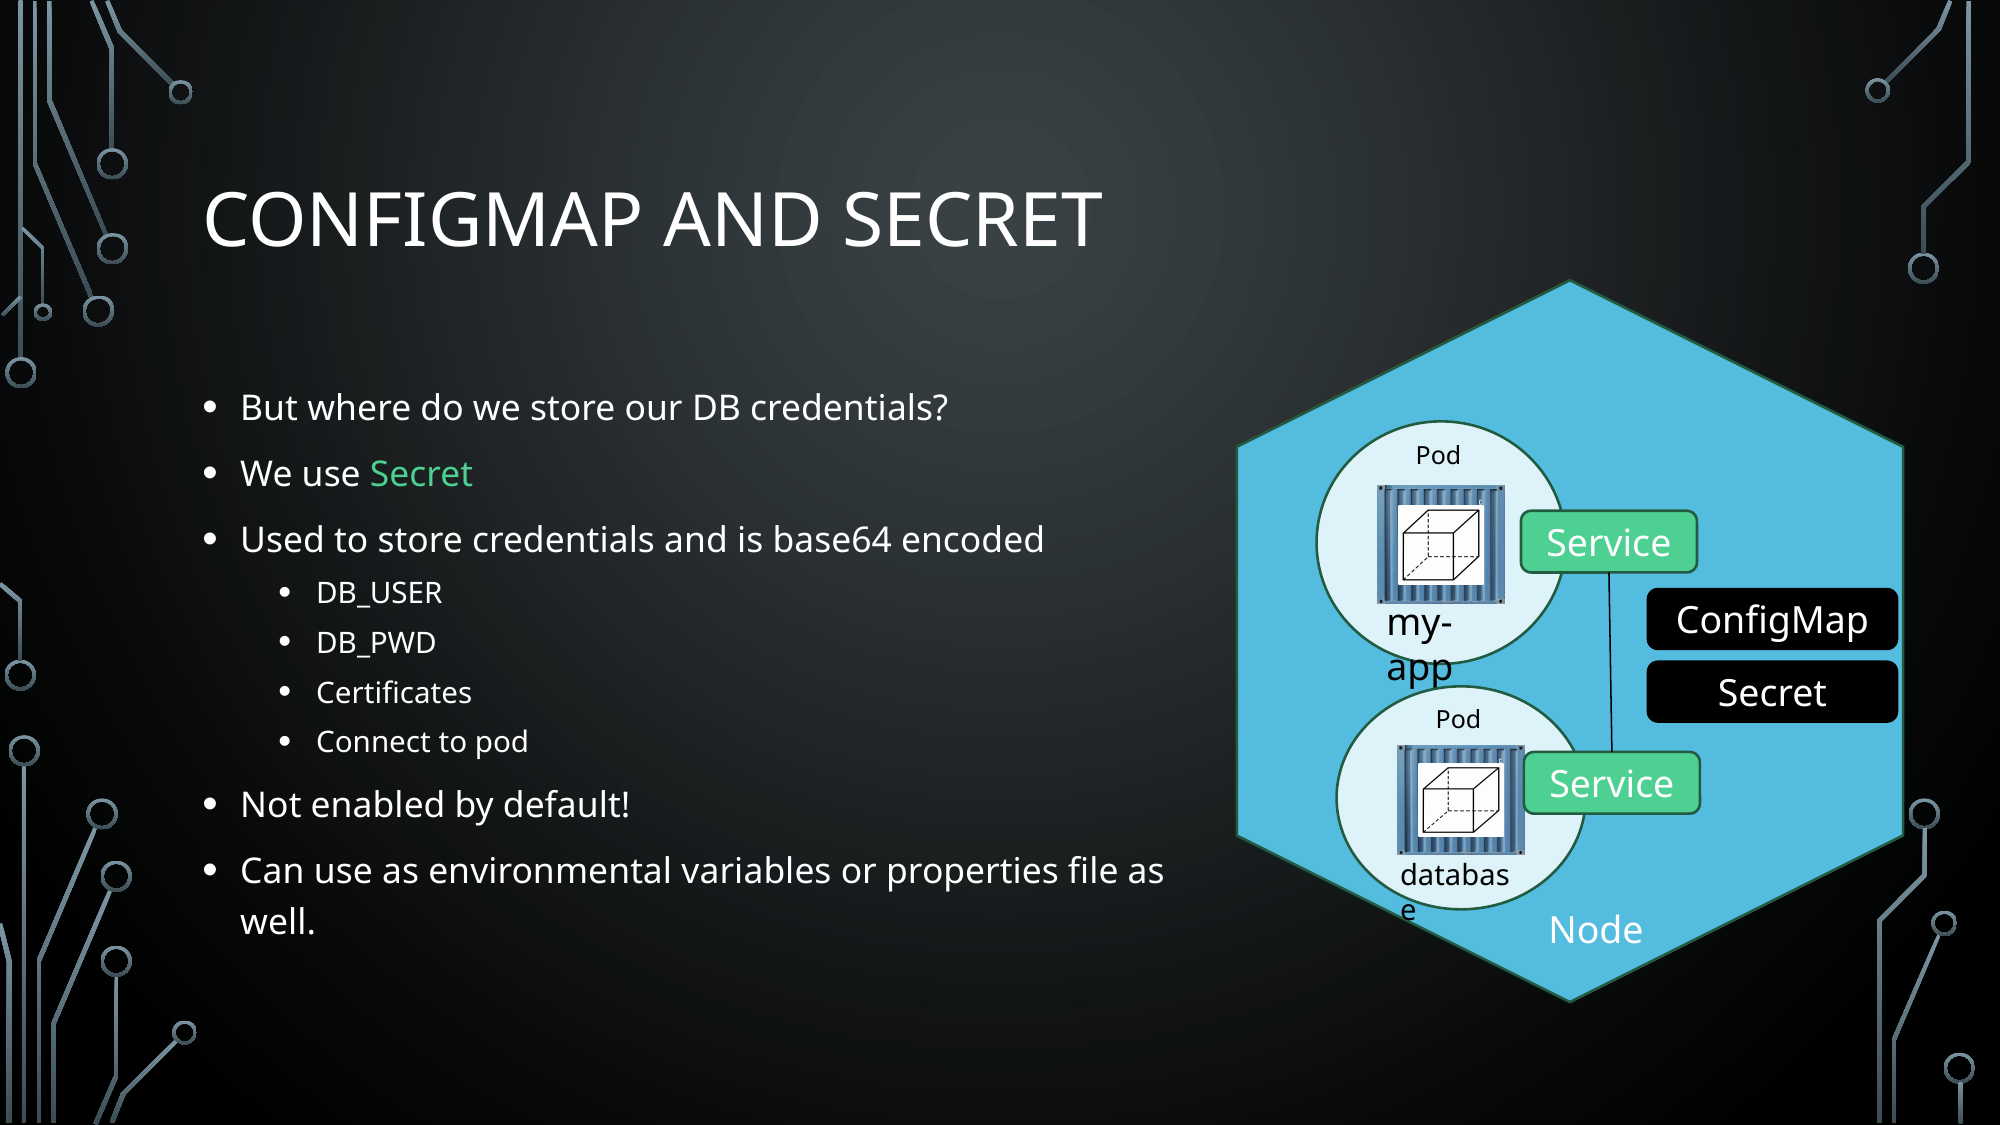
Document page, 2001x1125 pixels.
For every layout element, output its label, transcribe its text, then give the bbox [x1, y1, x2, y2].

text_box Secret [1646, 660, 1899, 723]
text_box Service [1566, 509, 1699, 574]
text_box Node [1533, 898, 1674, 959]
text_box [1235, 279, 1905, 952]
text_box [1608, 572, 1613, 753]
text_box [1382, 910, 1660, 1004]
text_box Service [1586, 750, 1702, 815]
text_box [1316, 421, 1566, 665]
list But where do we store our DB credentials? We use Secret Used to store credentials and is base64 encoded DB_USER DB_PWD Certificates Connect to pod Not enabled by default! Can use as environmental variables or properties file as well. [187, 369, 1196, 950]
text_box ConfigMap [1646, 587, 1899, 651]
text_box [1336, 686, 1586, 910]
title ConfigMAp and Secret [187, 101, 1813, 344]
